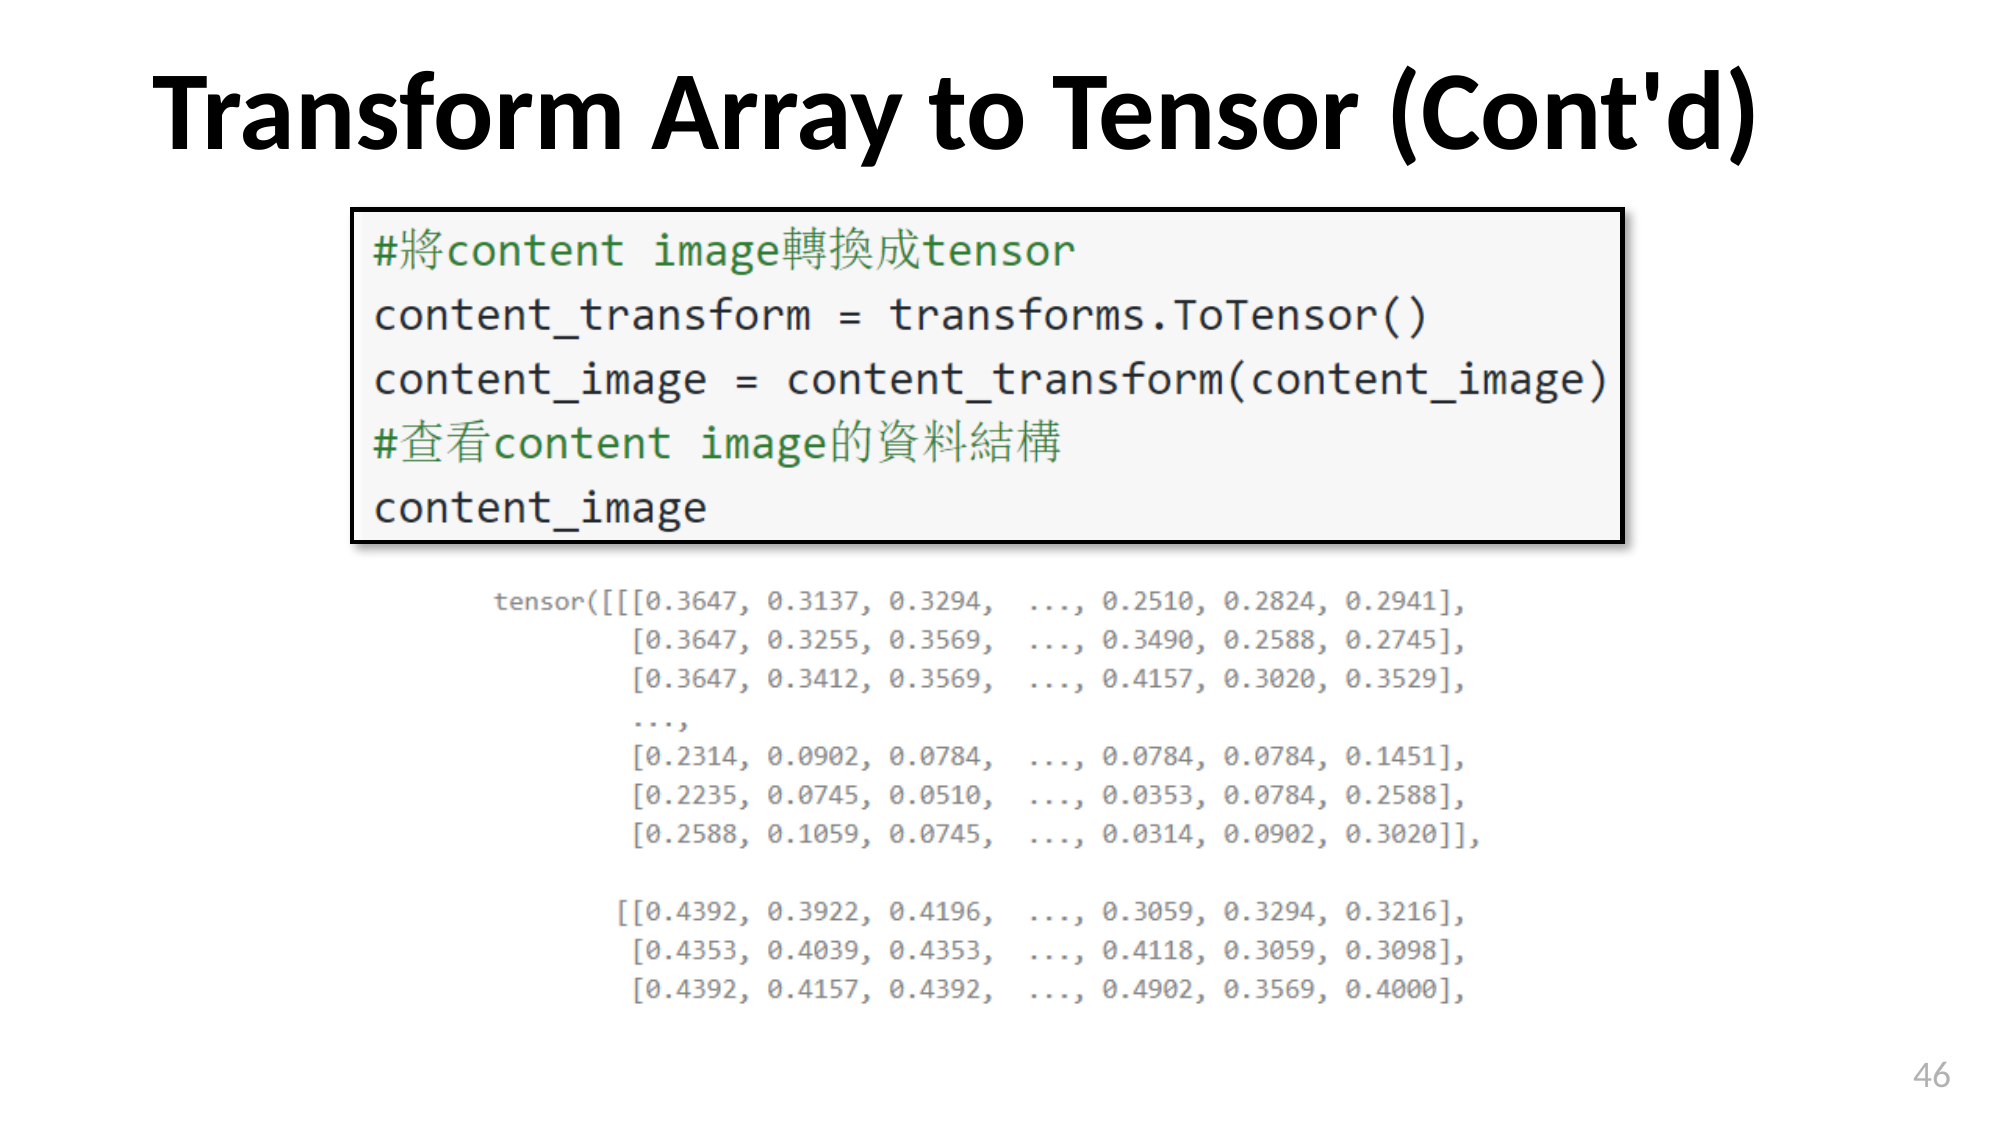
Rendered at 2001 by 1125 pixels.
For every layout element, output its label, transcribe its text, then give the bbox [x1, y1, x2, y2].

title Transform Array to Tensor (Cont'd) [137, 28, 1863, 199]
picture [481, 577, 1494, 1028]
slide_number 46 [1824, 1042, 1967, 1103]
picture [354, 211, 1621, 540]
